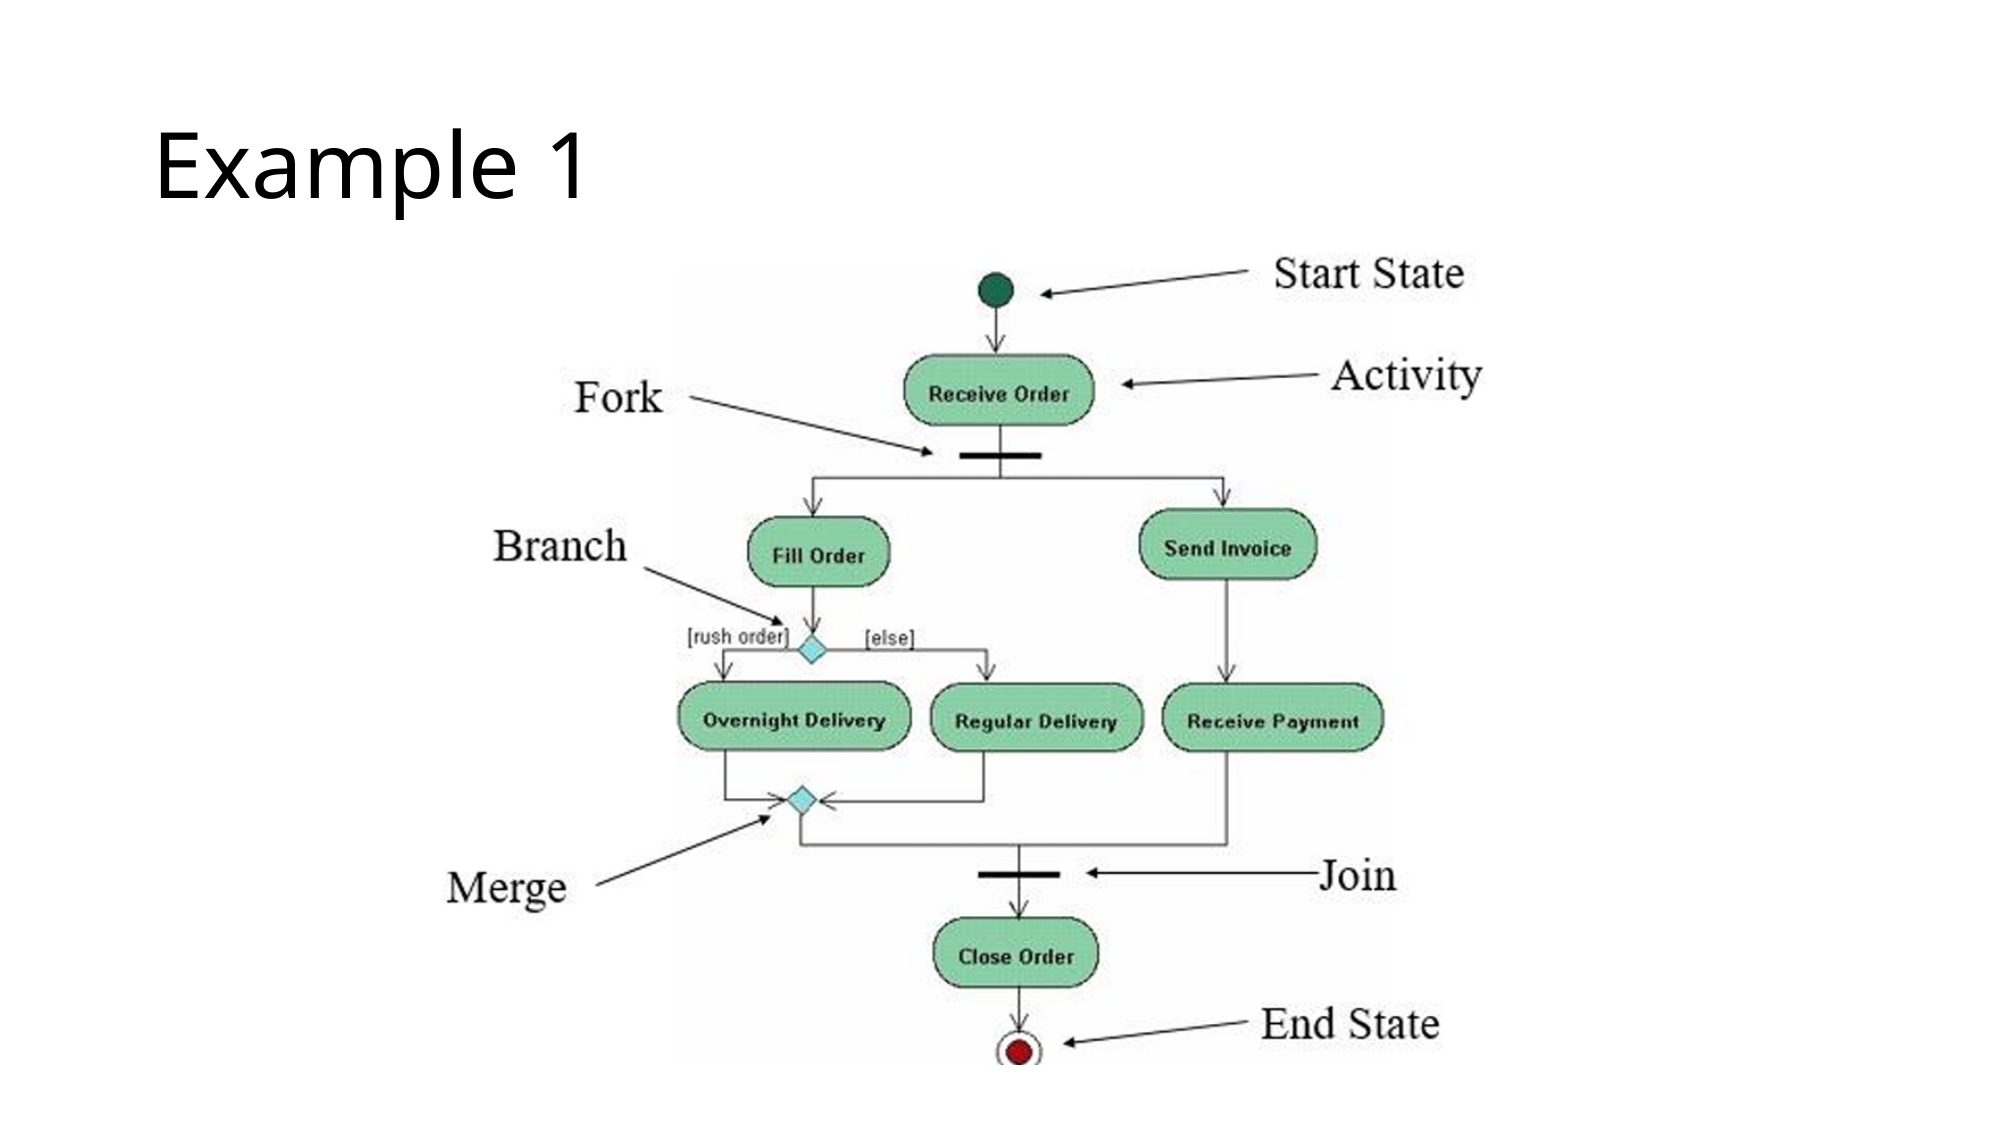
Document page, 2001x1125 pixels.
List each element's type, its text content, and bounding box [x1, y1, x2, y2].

title Example 1 [137, 59, 1863, 278]
picture [397, 253, 1487, 1065]
